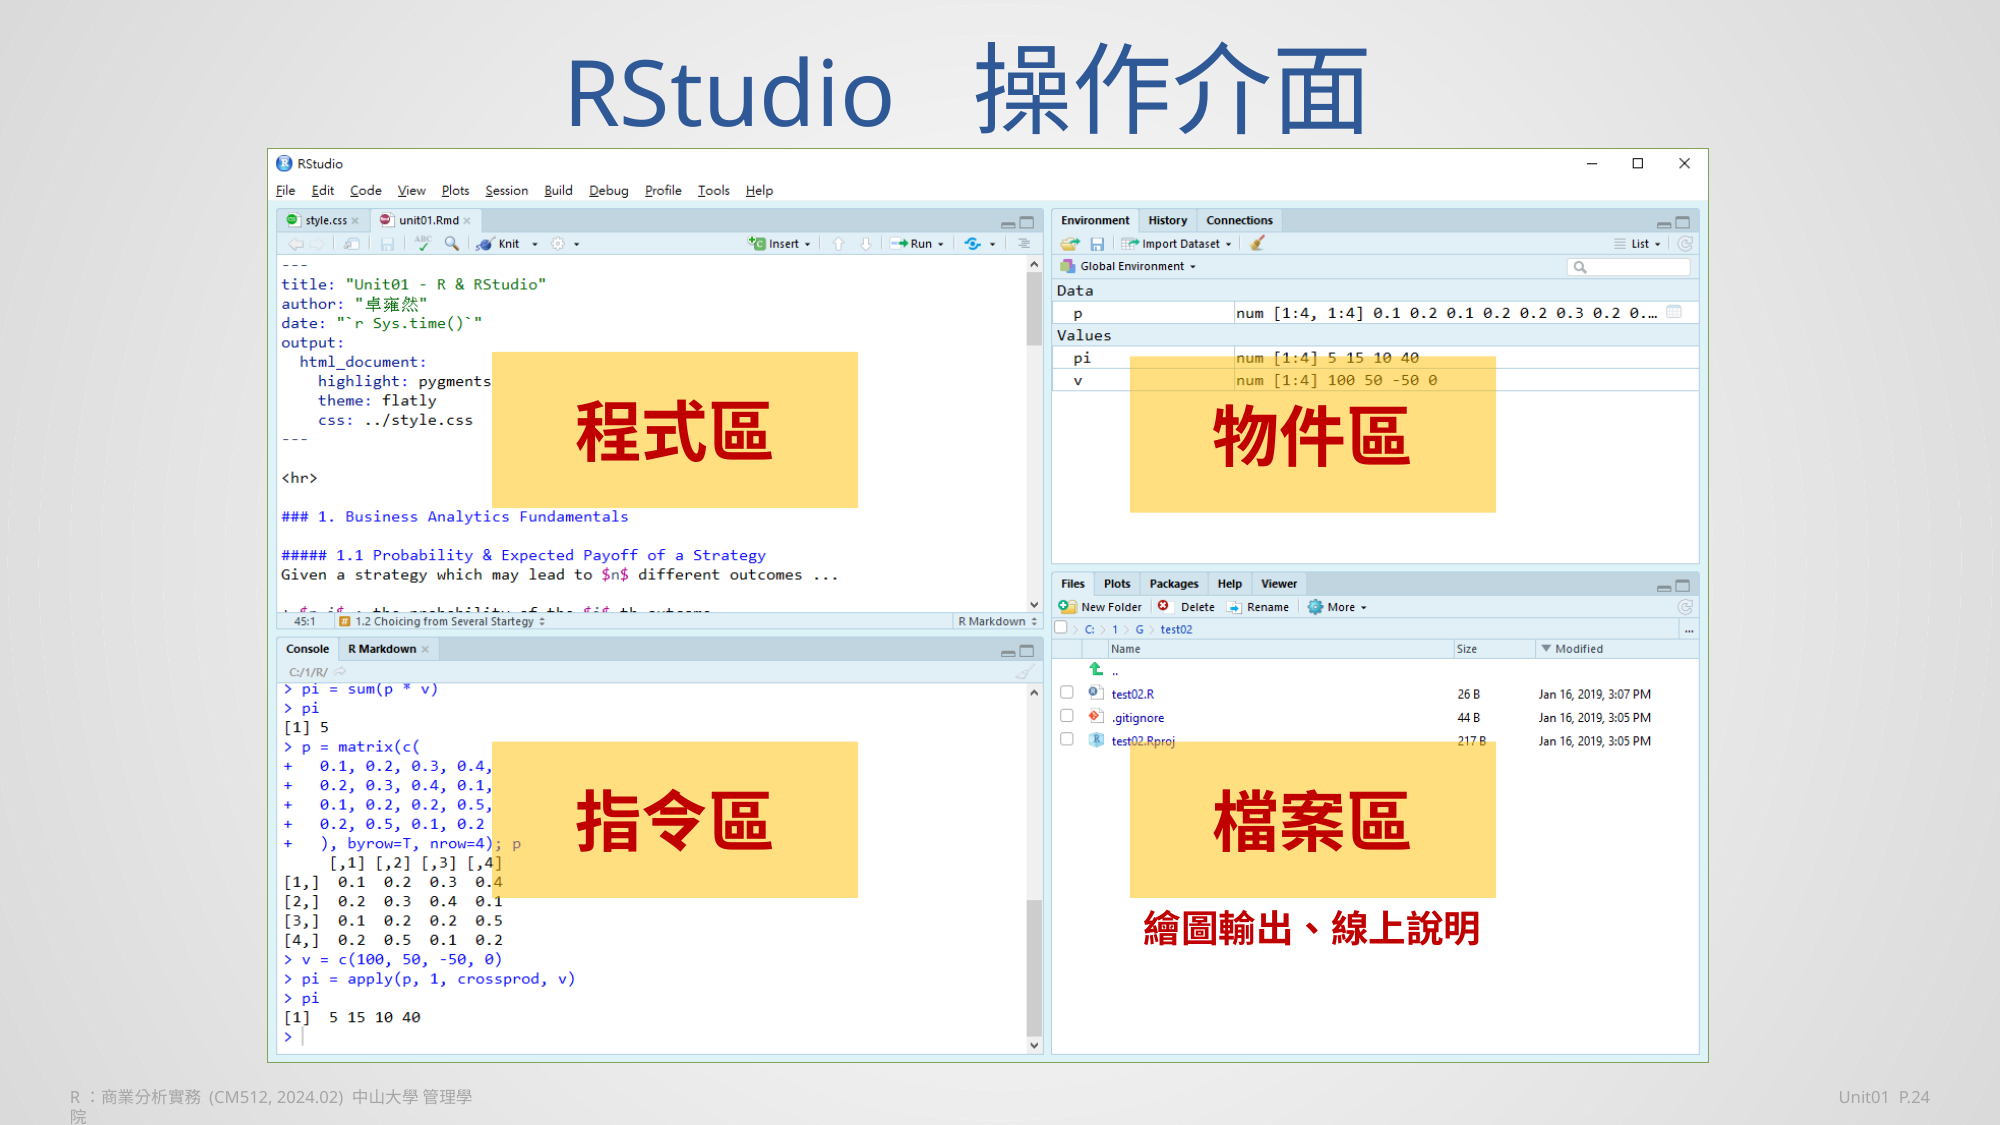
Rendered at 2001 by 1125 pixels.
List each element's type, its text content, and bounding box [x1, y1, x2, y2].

text_box RStudio 操作介面 [326, 19, 1610, 147]
picture [267, 148, 1709, 1063]
